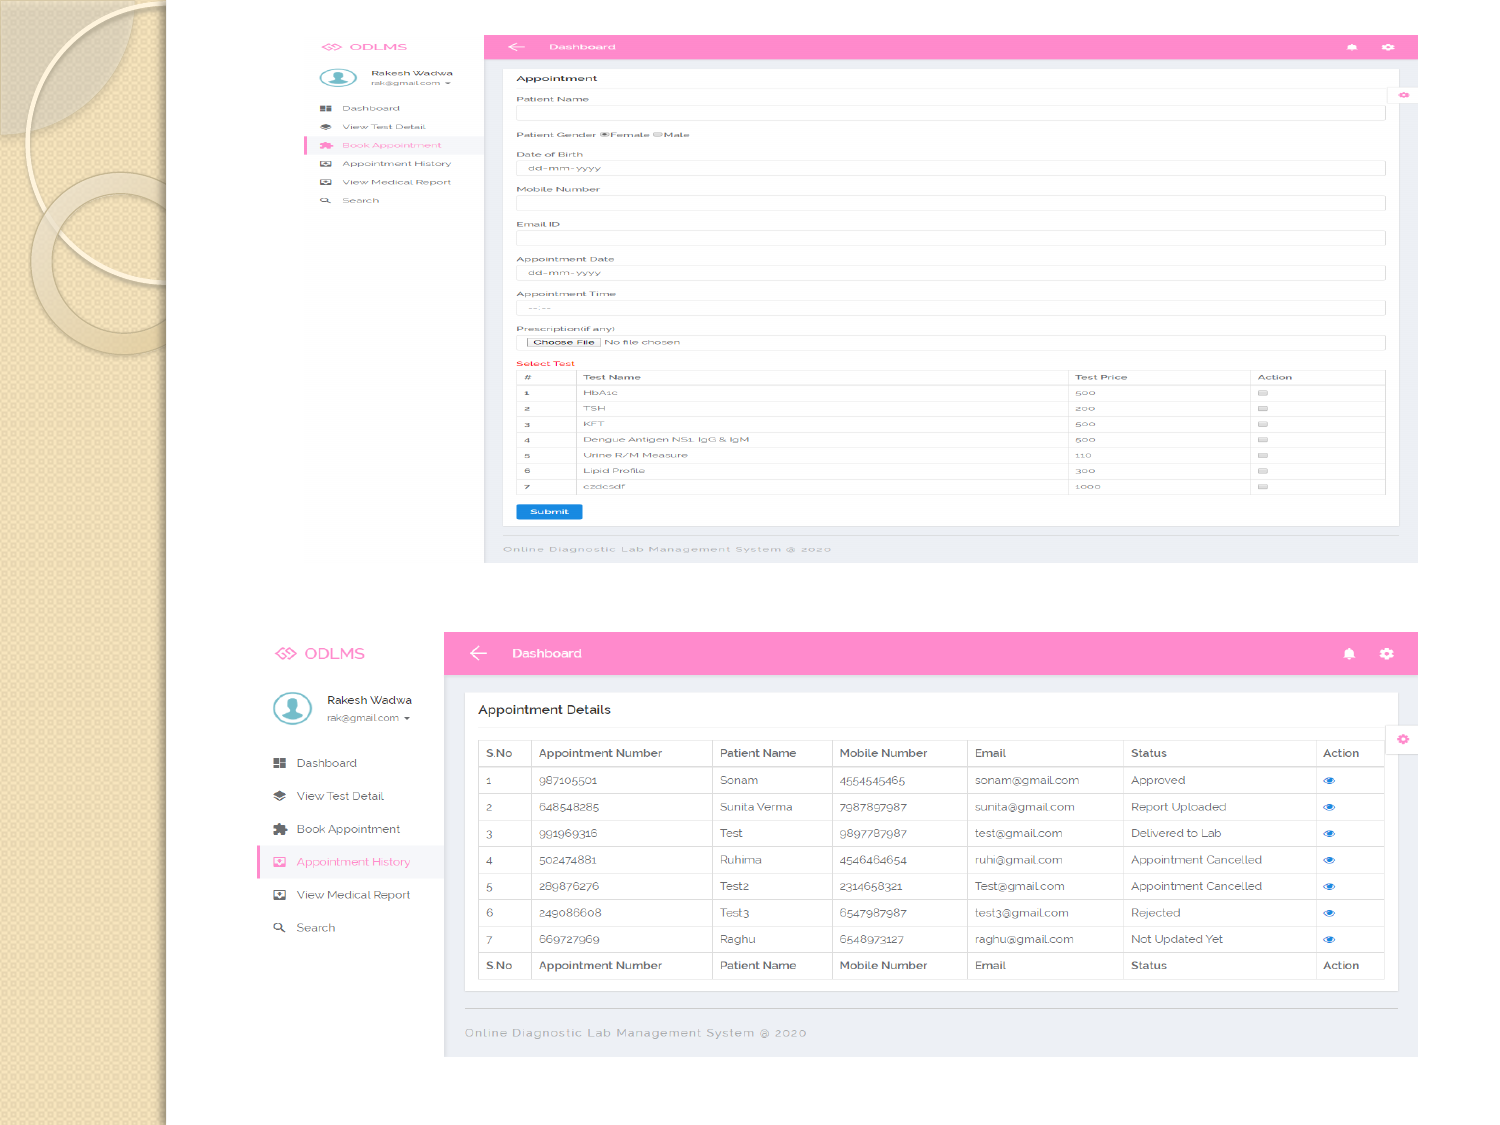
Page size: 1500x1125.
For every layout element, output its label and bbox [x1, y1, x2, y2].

picture [304, 34, 1419, 563]
picture [257, 632, 1419, 1057]
